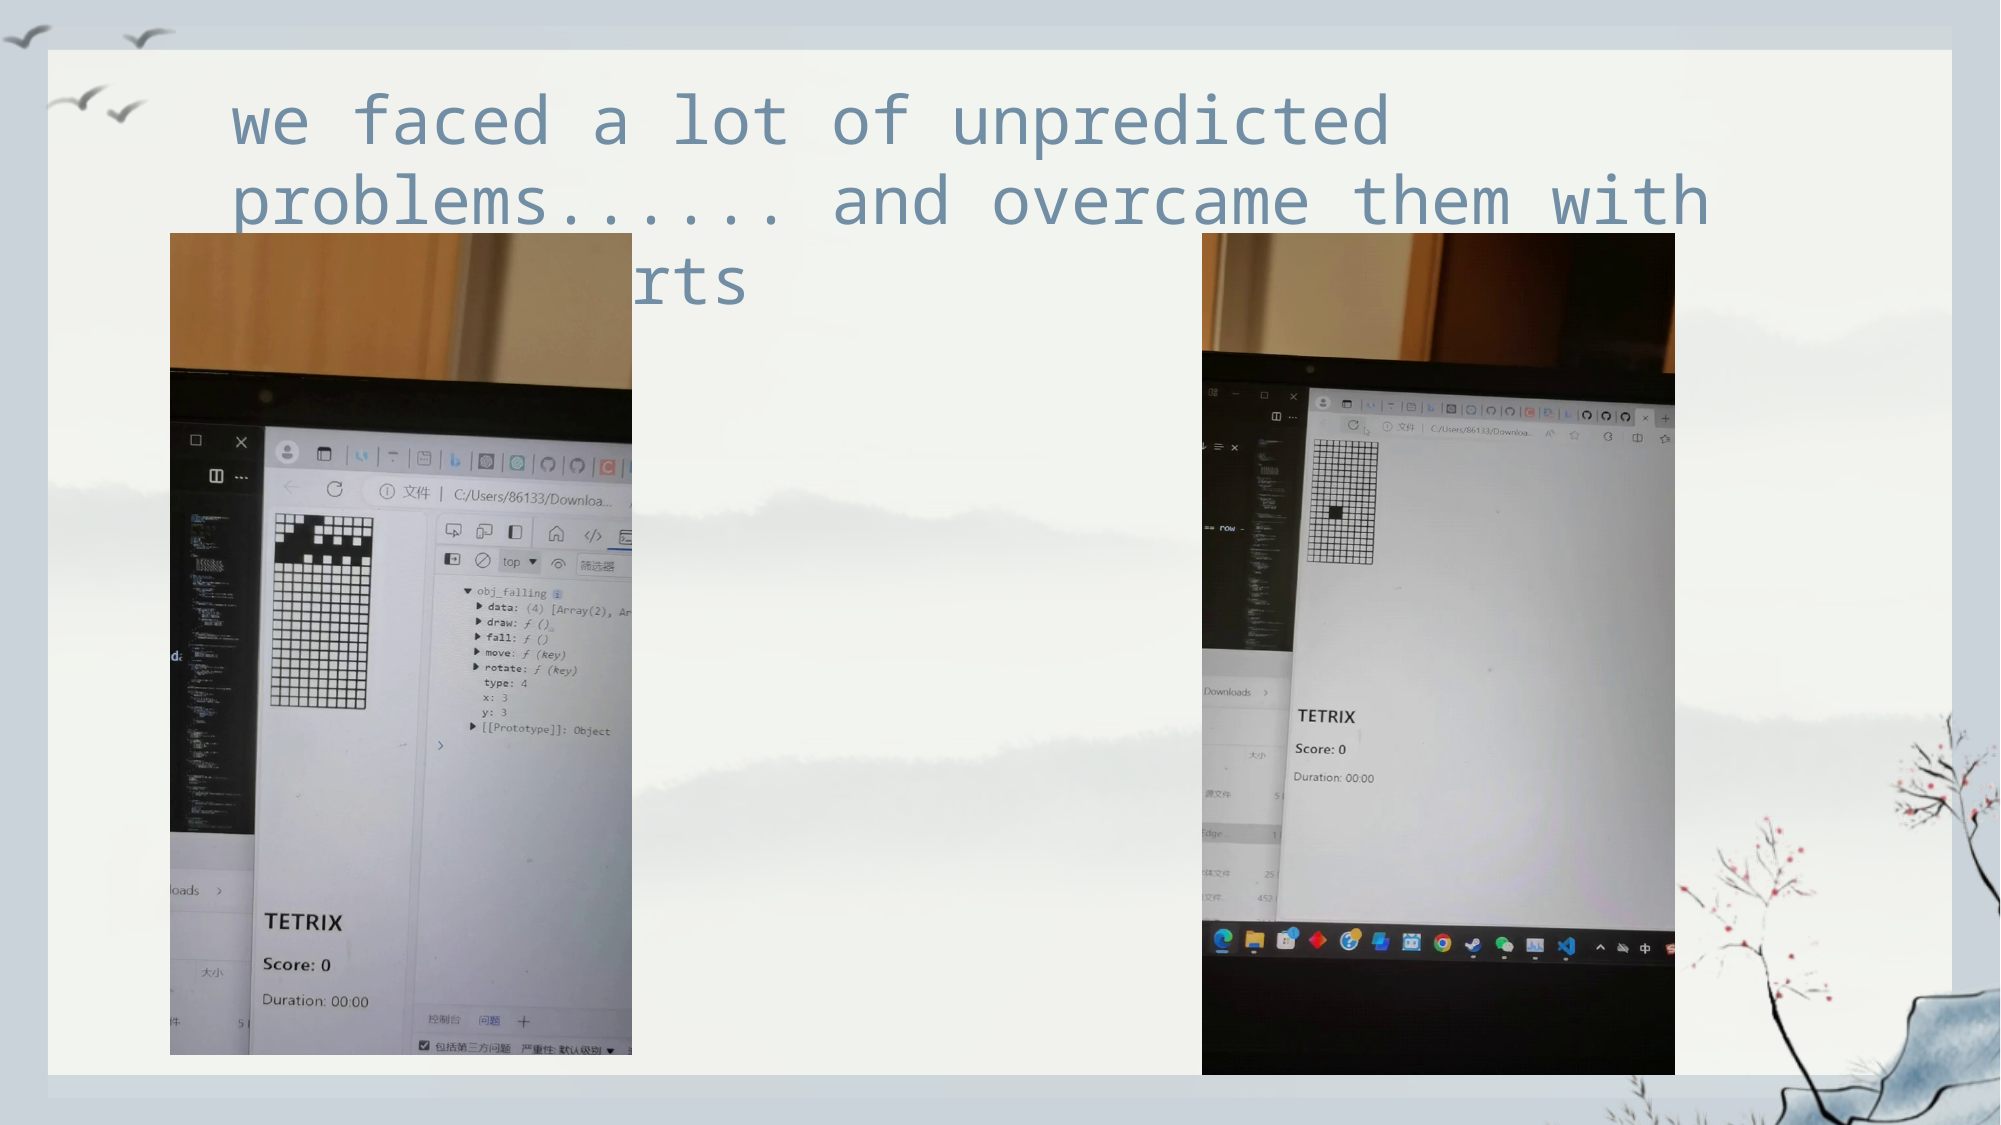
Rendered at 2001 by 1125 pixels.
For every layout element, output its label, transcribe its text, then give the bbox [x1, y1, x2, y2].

text_box we faced a lot of unpredicted problems...... and overcame them with great efforts [216, 70, 1809, 326]
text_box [1201, 232, 1676, 1075]
picture [0, 21, 2001, 1125]
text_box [169, 232, 632, 1055]
